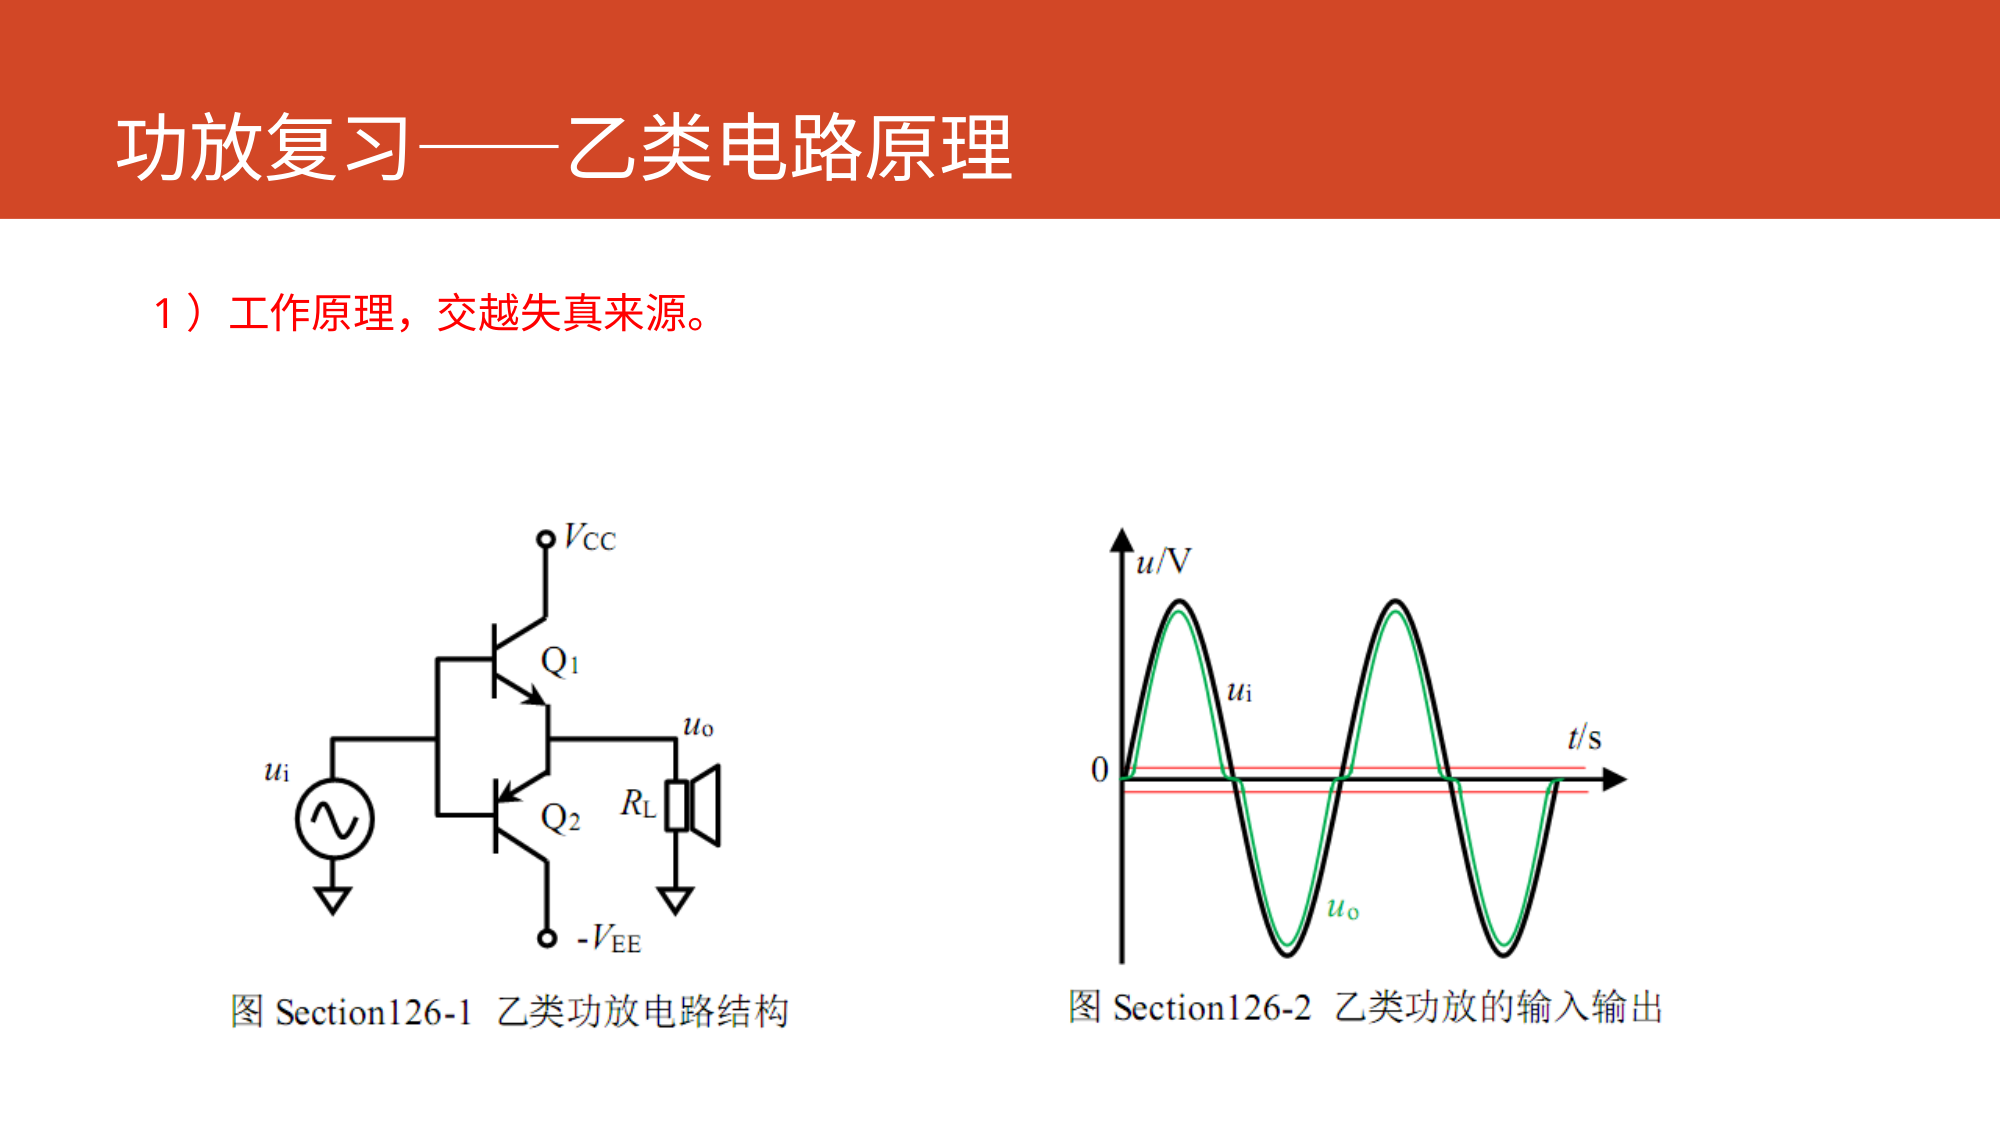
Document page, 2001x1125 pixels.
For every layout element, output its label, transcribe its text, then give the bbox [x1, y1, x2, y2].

list 1）工作原理，交越失真来源。 [137, 254, 1863, 452]
picture [185, 481, 1727, 1045]
title 功放复习——乙类电路原理 [99, 0, 1863, 199]
